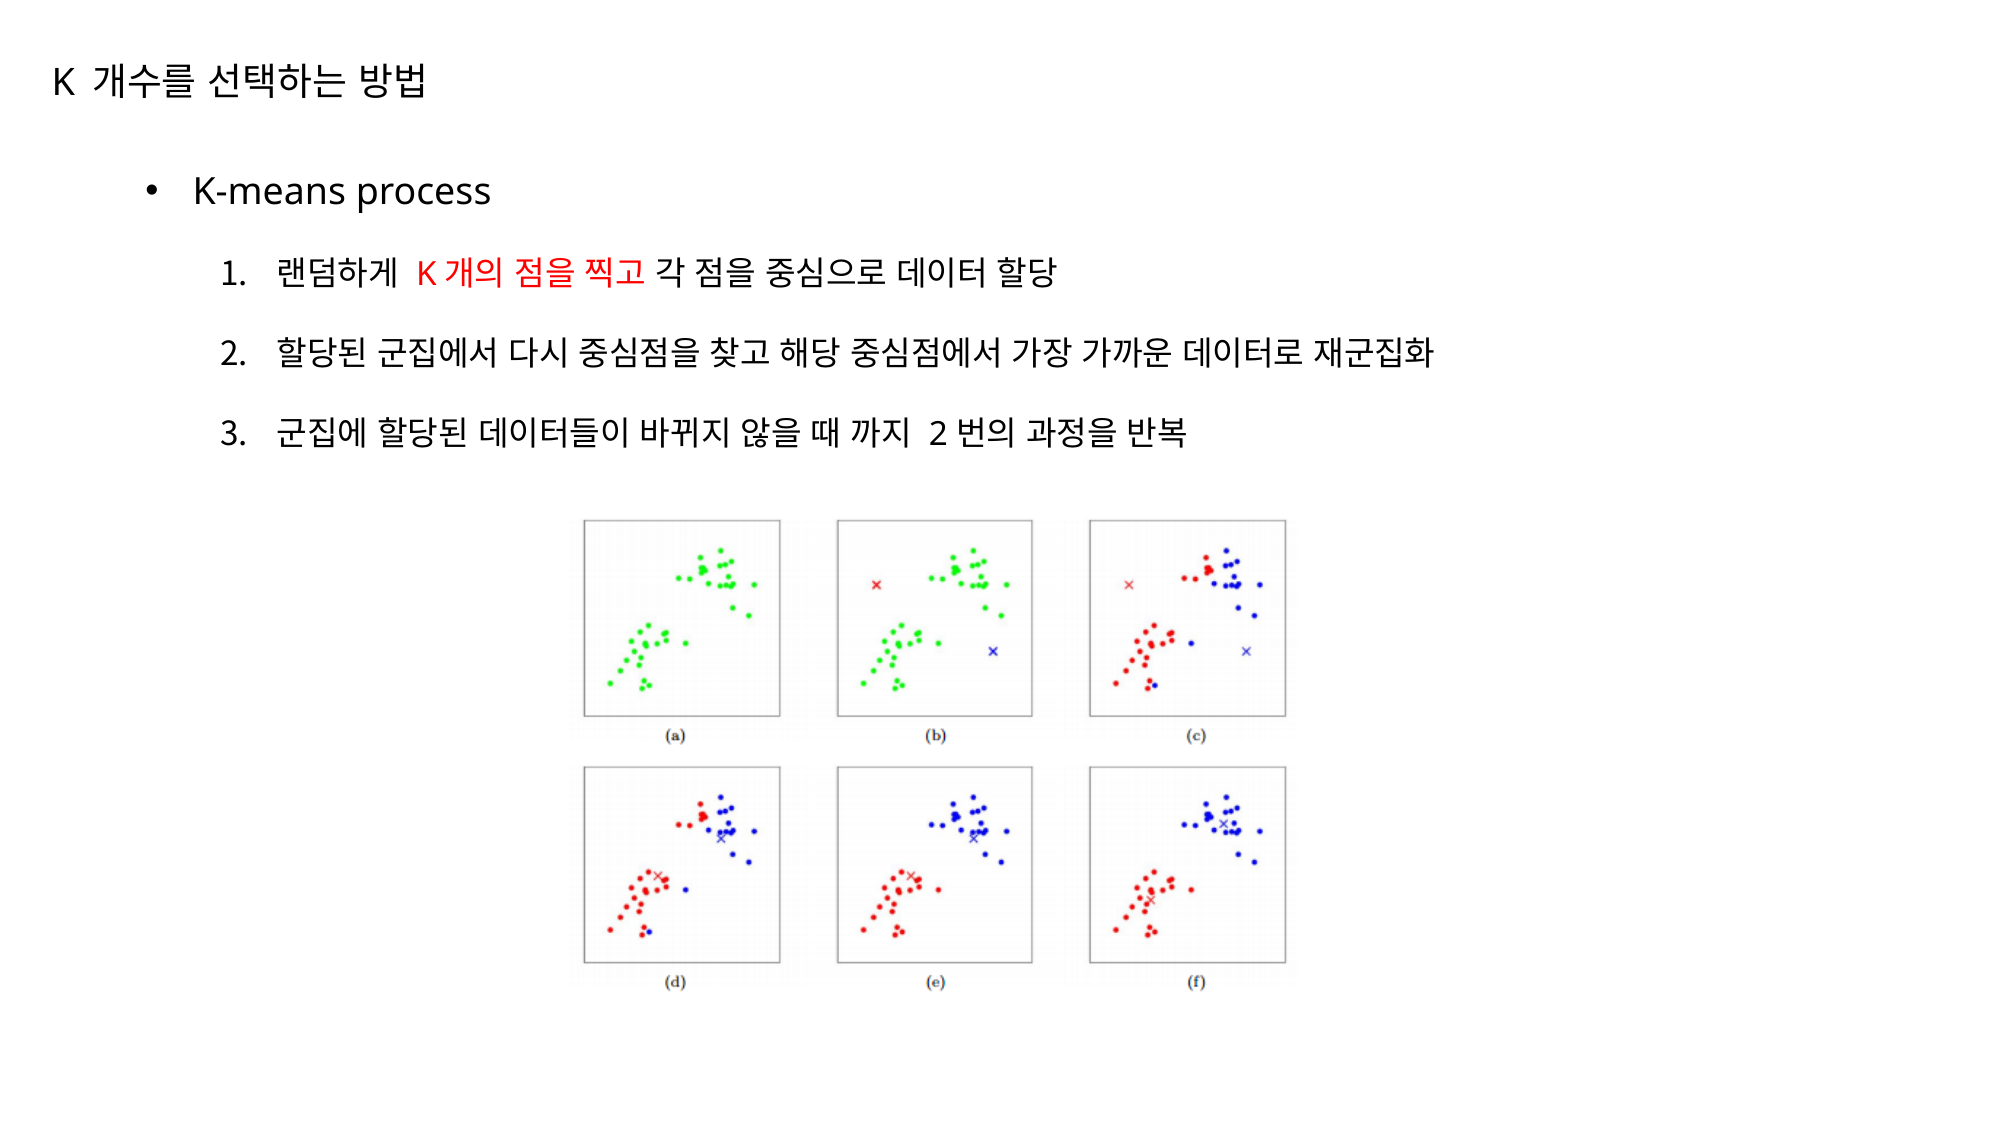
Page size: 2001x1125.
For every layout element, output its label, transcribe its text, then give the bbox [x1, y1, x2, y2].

title K 개수를 선택하는 방법 [36, 54, 1830, 111]
picture [568, 510, 1298, 1003]
text_box K-means process 랜덤하게 K개의 점을 찍고 각 점을 중심으로 데이터 할당 할당된 군집에서 다시 중심점을 찾고 해당 중심점에서 가장 가까운 데이터로 재군집화 군집에 할당된 데이터들이 바뀌지 않을 때 까지 2번의 과정을 반복 [130, 115, 1452, 460]
